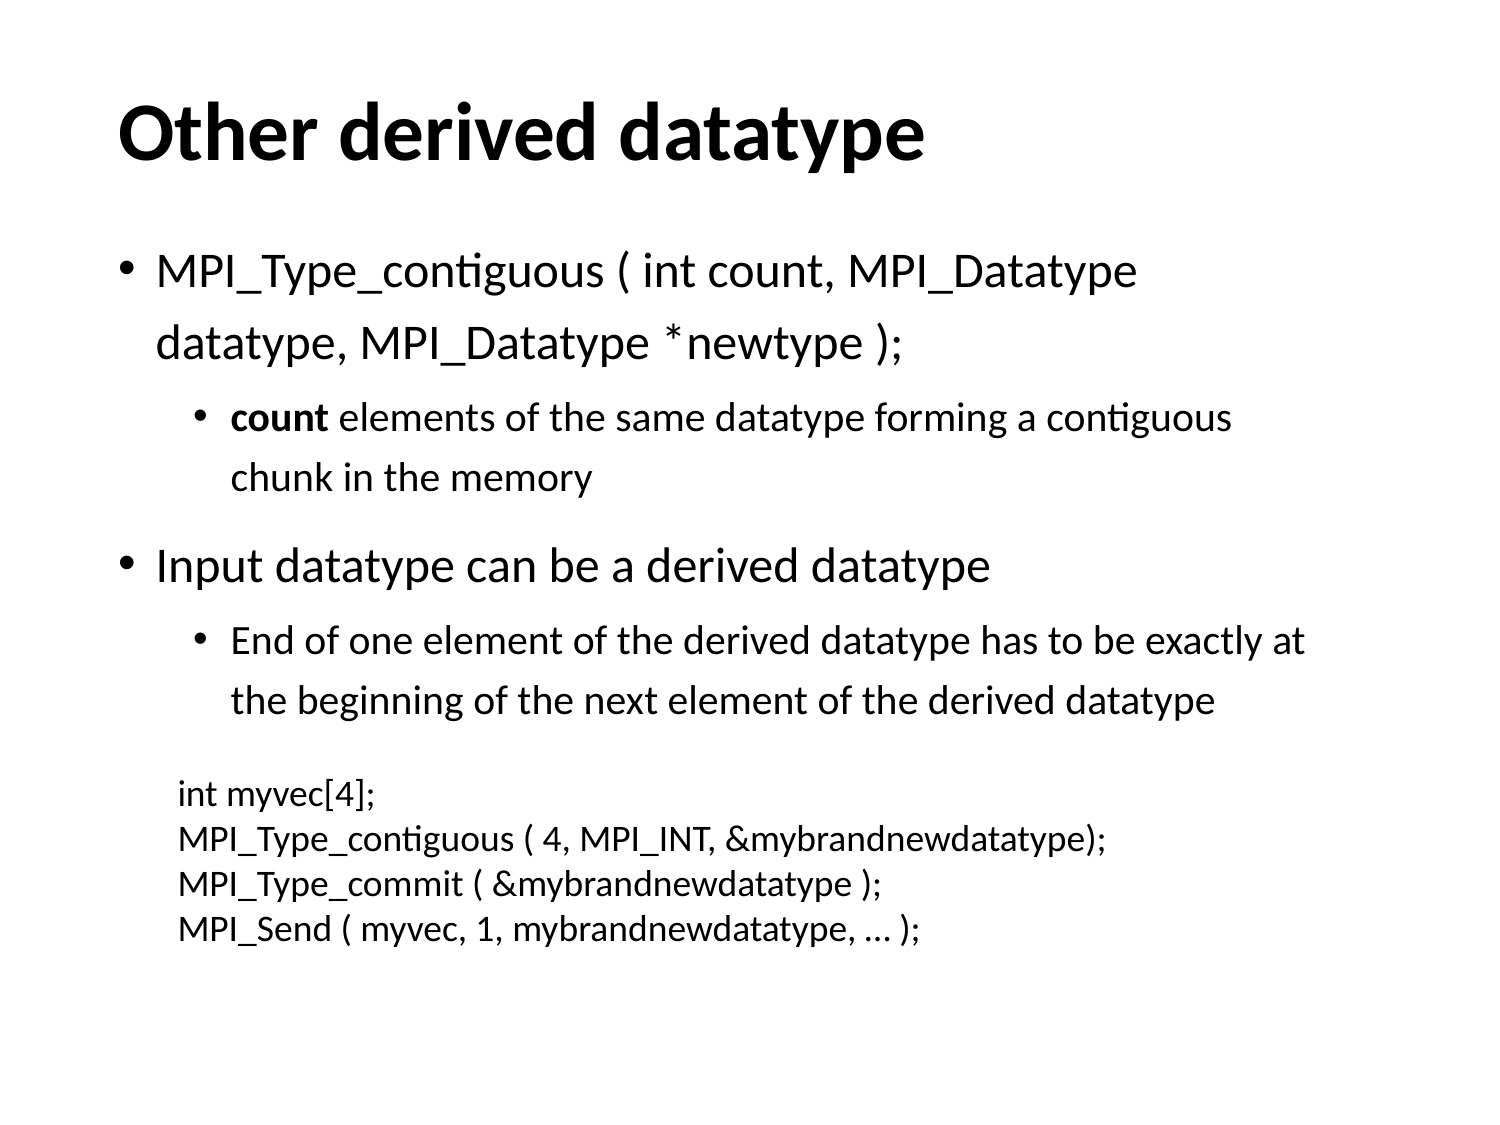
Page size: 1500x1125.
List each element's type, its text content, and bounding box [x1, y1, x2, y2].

text_box int myvec[4]; MPI_Type_contiguous ( 4, MPI_INT, &mybrandnewdatatype); MPI_Type_commit ( &mybrandnewdatatype ); MPI_Send ( myvec, 1, mybrandnewdatatype, … ); [162, 761, 1123, 957]
list MPI_Type_contiguous ( int count, MPI_Datatype datatype, MPI_Datatype *newtype ); count elements of the same datatype forming a contiguous chunk in the memory Input datatype can be a derived datatype End of one element of the derived datatype has to be exactly at the beginning of the next element of the derived datatype [103, 217, 1346, 752]
title Other derived datatype [103, 24, 1397, 243]
